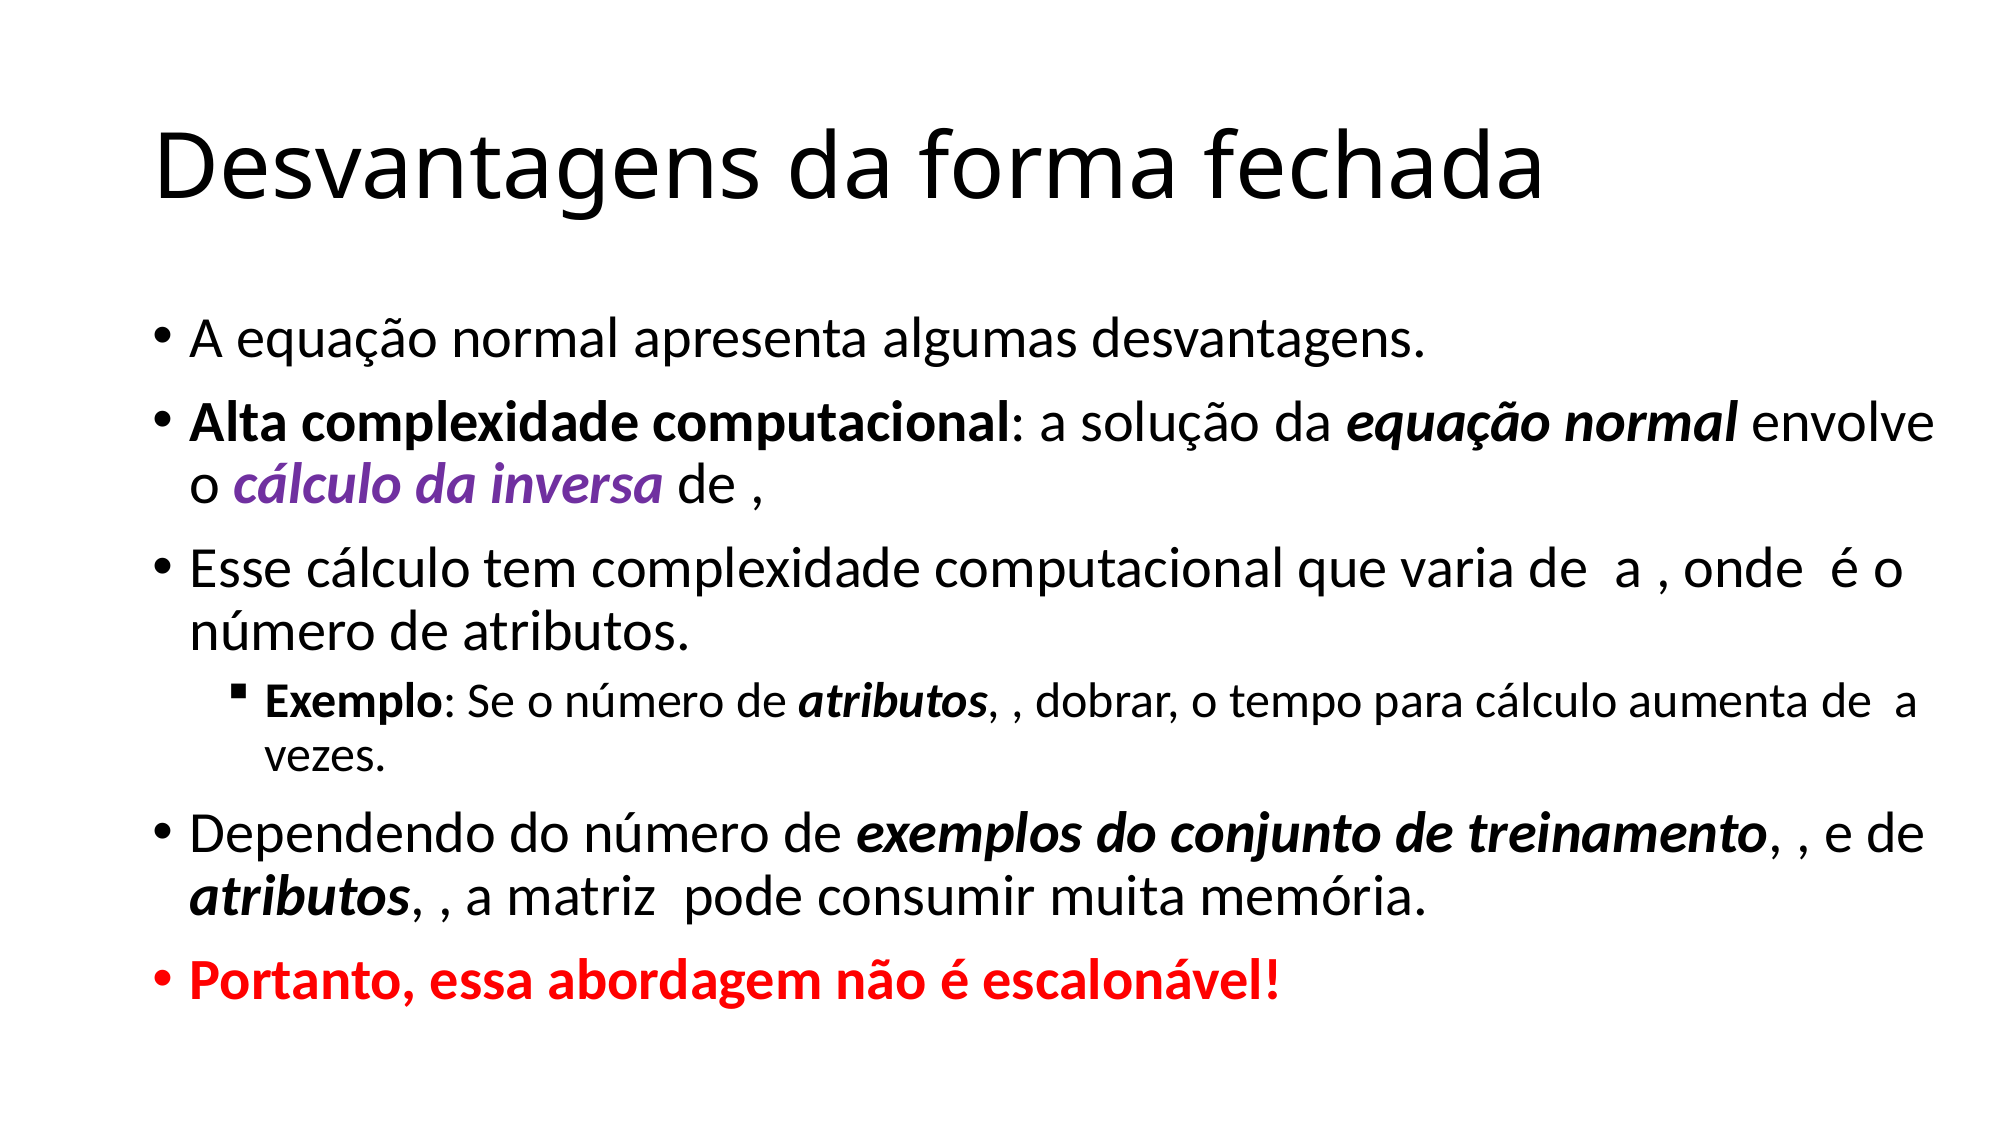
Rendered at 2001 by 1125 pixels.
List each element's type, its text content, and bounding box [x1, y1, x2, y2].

title Desvantagens da forma fechada [137, 59, 1863, 278]
